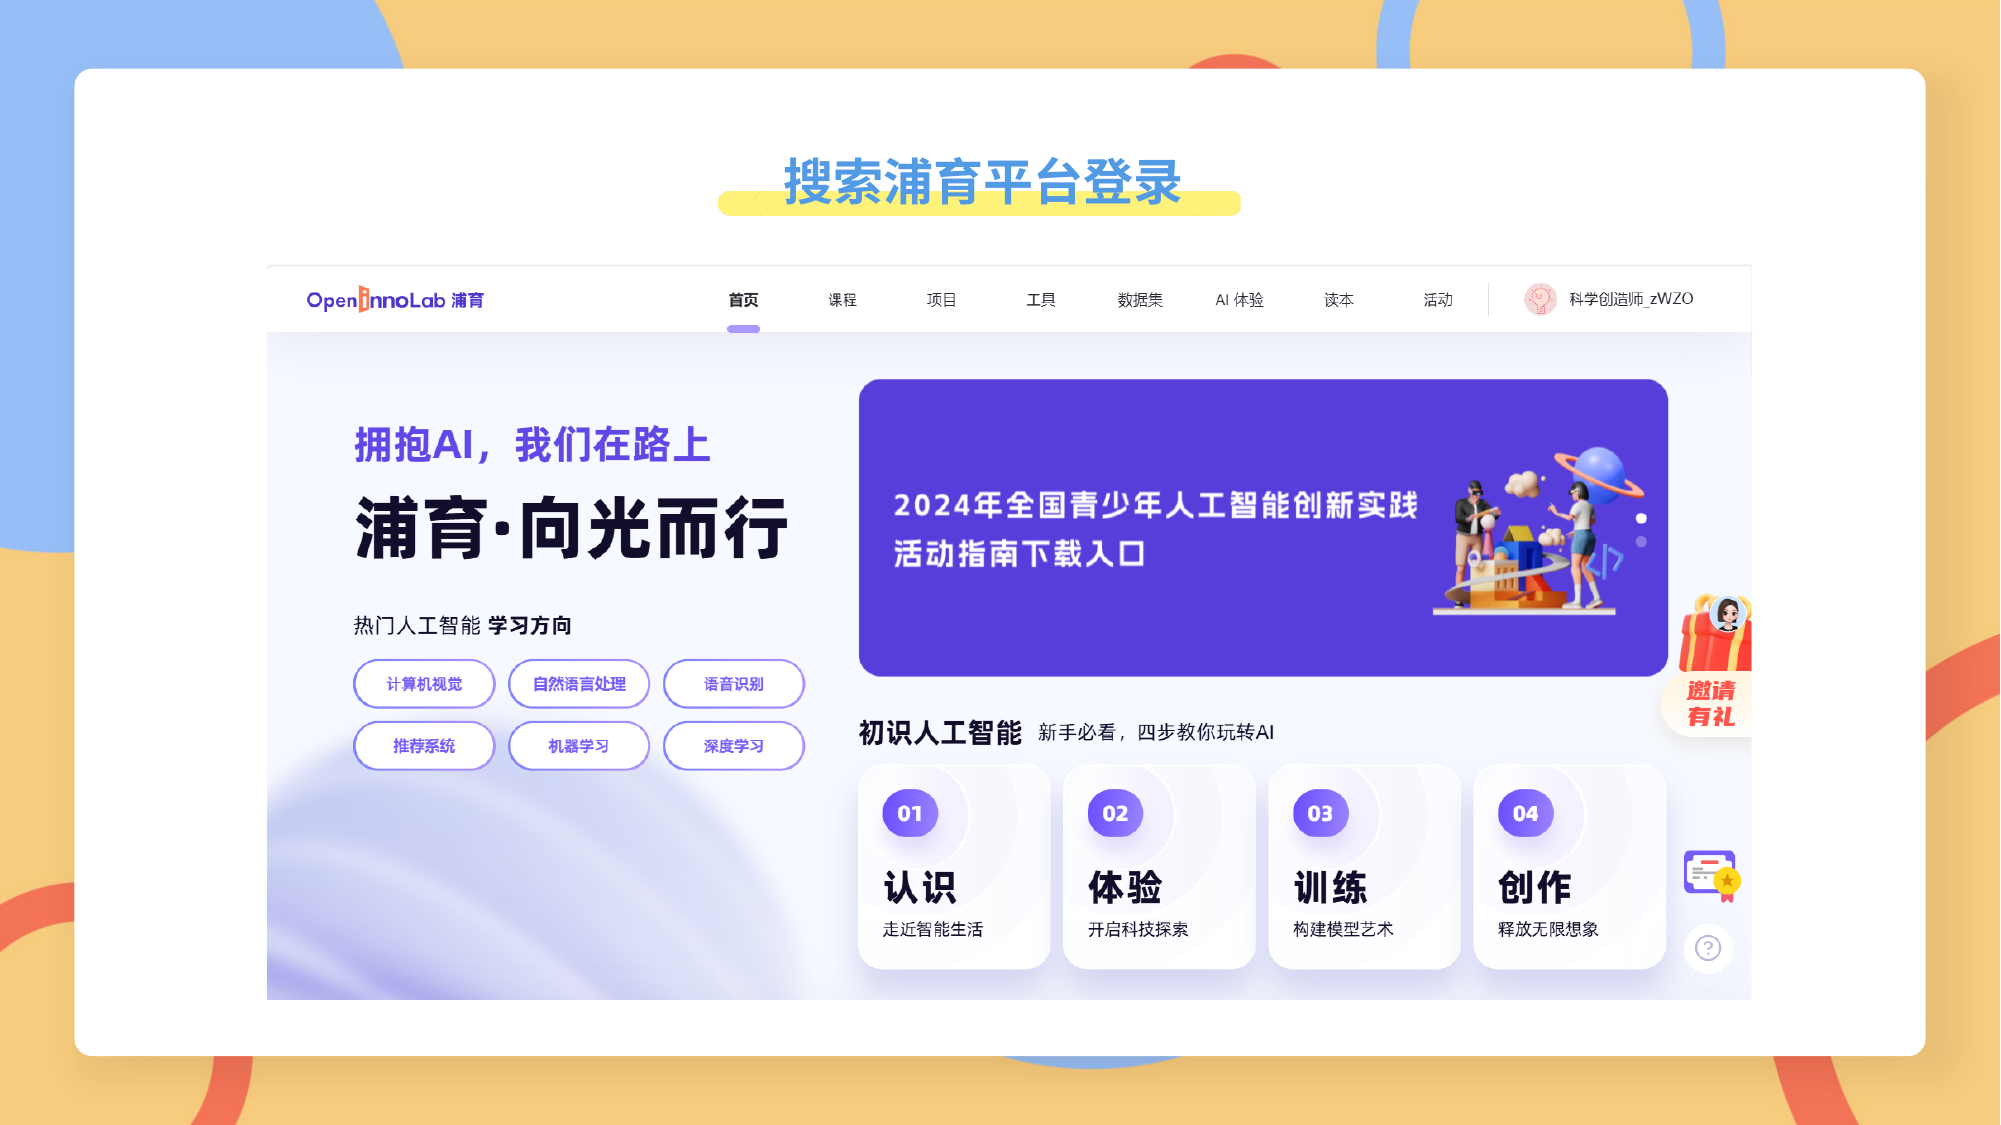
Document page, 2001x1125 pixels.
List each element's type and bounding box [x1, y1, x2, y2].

picture [0, 0, 2000, 1125]
text_box [717, 143, 1241, 219]
